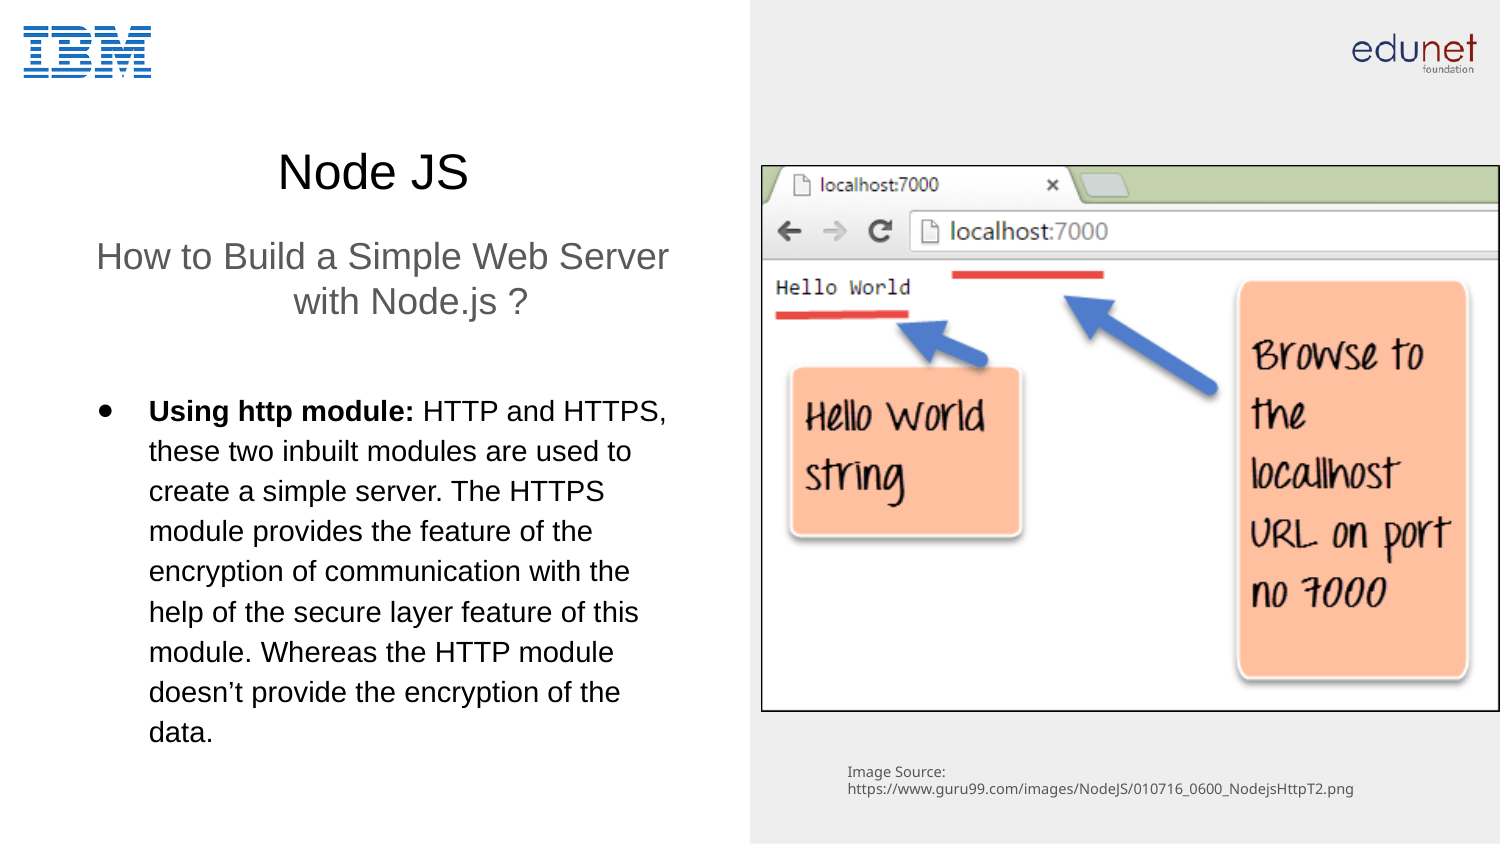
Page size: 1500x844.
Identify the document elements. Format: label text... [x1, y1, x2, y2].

title Node JS [41, 117, 706, 223]
subtitle How to Build a Simple Web Server with Node.js ? [41, 224, 706, 330]
picture [761, 164, 1500, 712]
list Image Source: https://www.guru99.com/images/NodeJS/010716_0600_NodejsHttpT2.png [832, 747, 1390, 812]
picture [1350, 26, 1480, 78]
picture [0, 0, 559, 78]
list Using http module: HTTP and HTTPS, these two inbuilt modules are used to create a simple server. The HTTPS module provides the feature of the encryption of communication with the help of the secure layer feature of this module. Whereas the HTTP module doesn’t provide the encryption of the data. [58, 423, 689, 712]
